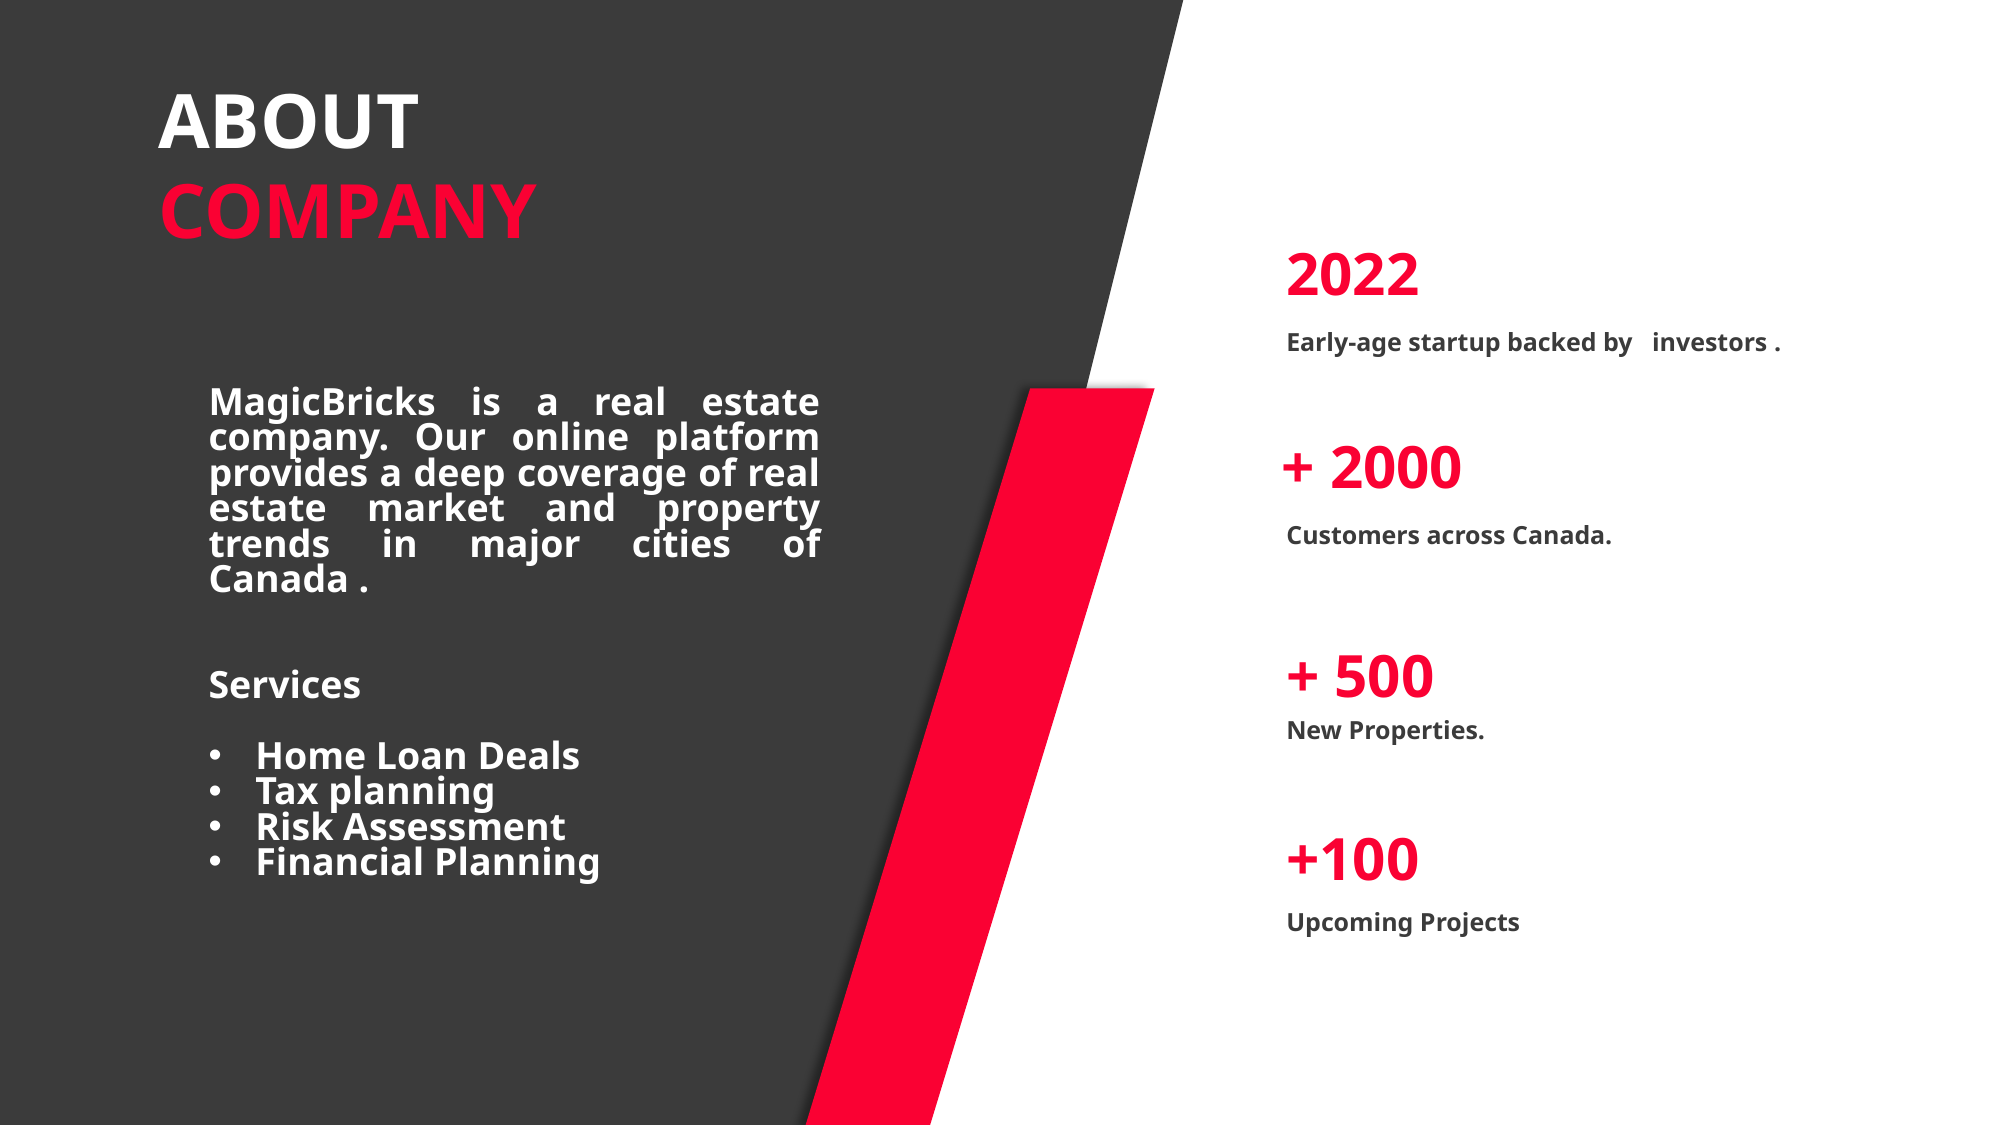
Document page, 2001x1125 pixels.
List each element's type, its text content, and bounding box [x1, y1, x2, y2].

text_box Customers across Canada. [1271, 506, 1874, 557]
text_box ABOUT COMPANY [143, 66, 1013, 261]
text_box [0, 0, 1185, 1125]
text_box [804, 387, 1157, 1125]
text_box New Properties. [1271, 701, 1874, 753]
text_box Upcoming Projects [1271, 893, 1874, 944]
text_box 2022 [1271, 230, 1874, 313]
text_box MagicBricks is a real estate company. Our online platform provides a deep coverage of real estate market and property trends in major cities of Canada . Services Home Loan Deals Tax planning Risk Assessment Financial Planning [193, 379, 836, 1104]
text_box + 500 [1271, 631, 1874, 701]
text_box Early-age startup backed by investors . [1271, 313, 1874, 364]
text_box +100 [1271, 815, 1874, 893]
text_box + 2000 [1267, 423, 1870, 508]
